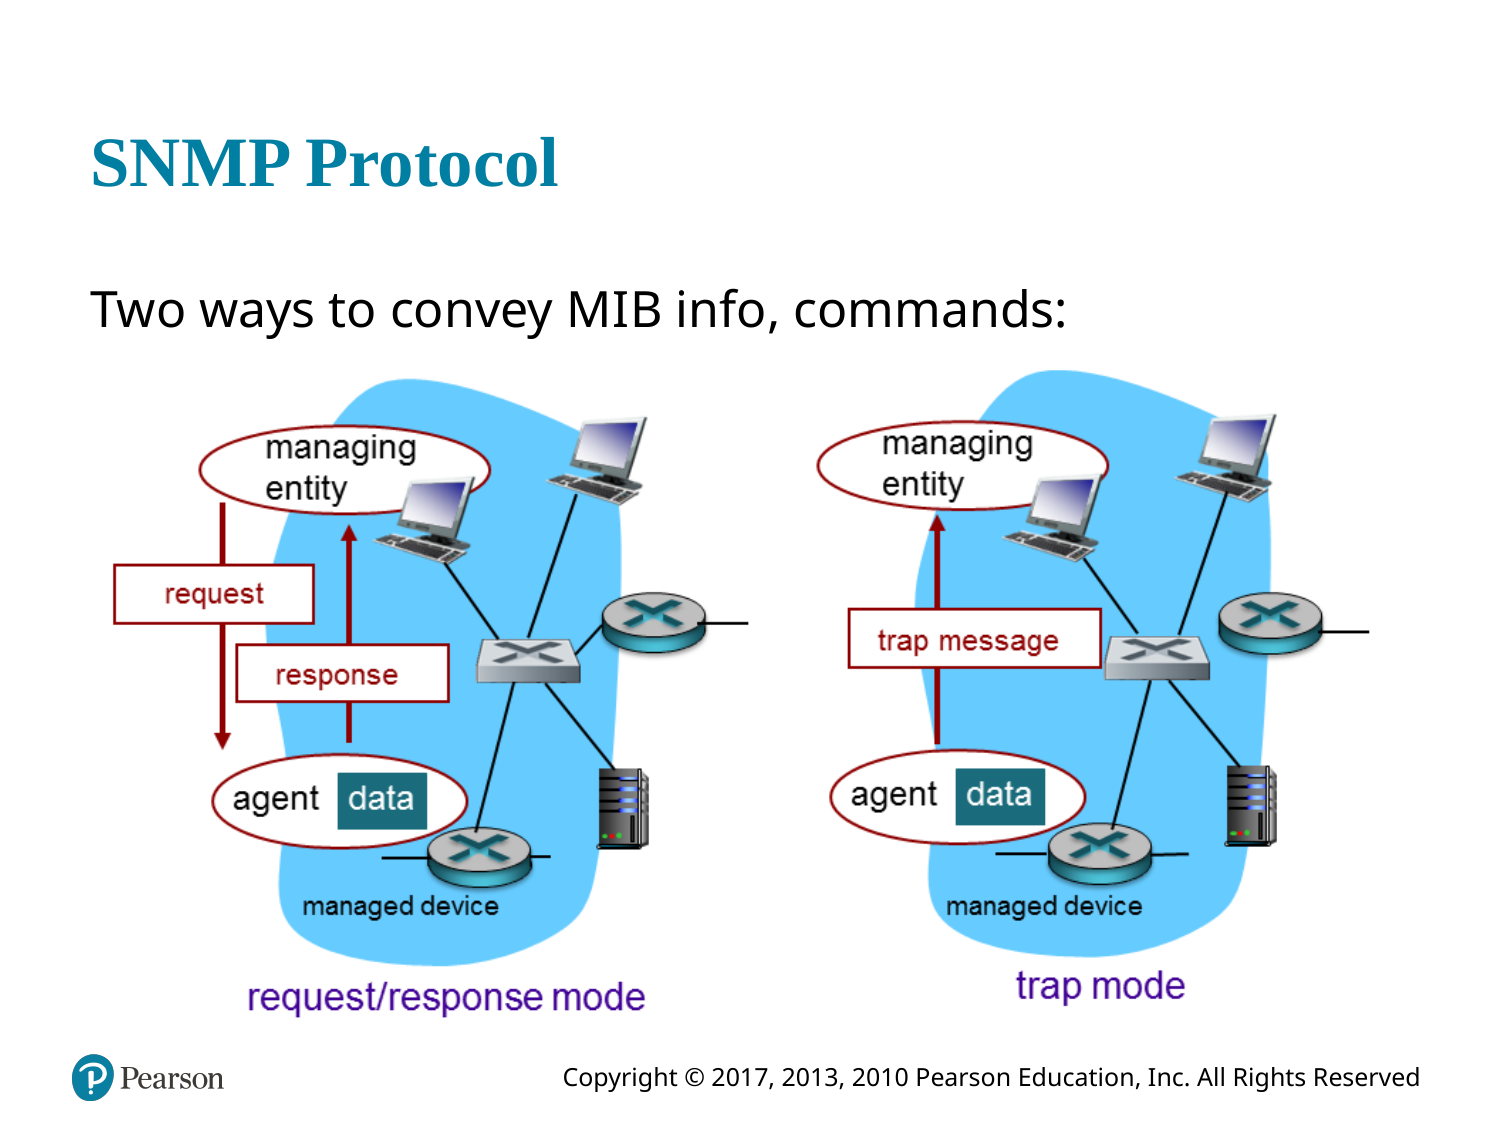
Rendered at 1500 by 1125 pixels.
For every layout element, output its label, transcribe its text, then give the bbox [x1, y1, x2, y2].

picture [98, 1054, 224, 1101]
picture [80, 1063, 106, 1088]
list Two ways to convey M I B info, commands: [75, 262, 1425, 931]
picture [72, 1054, 88, 1070]
title S N M P Protocol [75, 0, 1425, 216]
picture [97, 363, 1403, 1030]
picture [72, 1087, 83, 1101]
